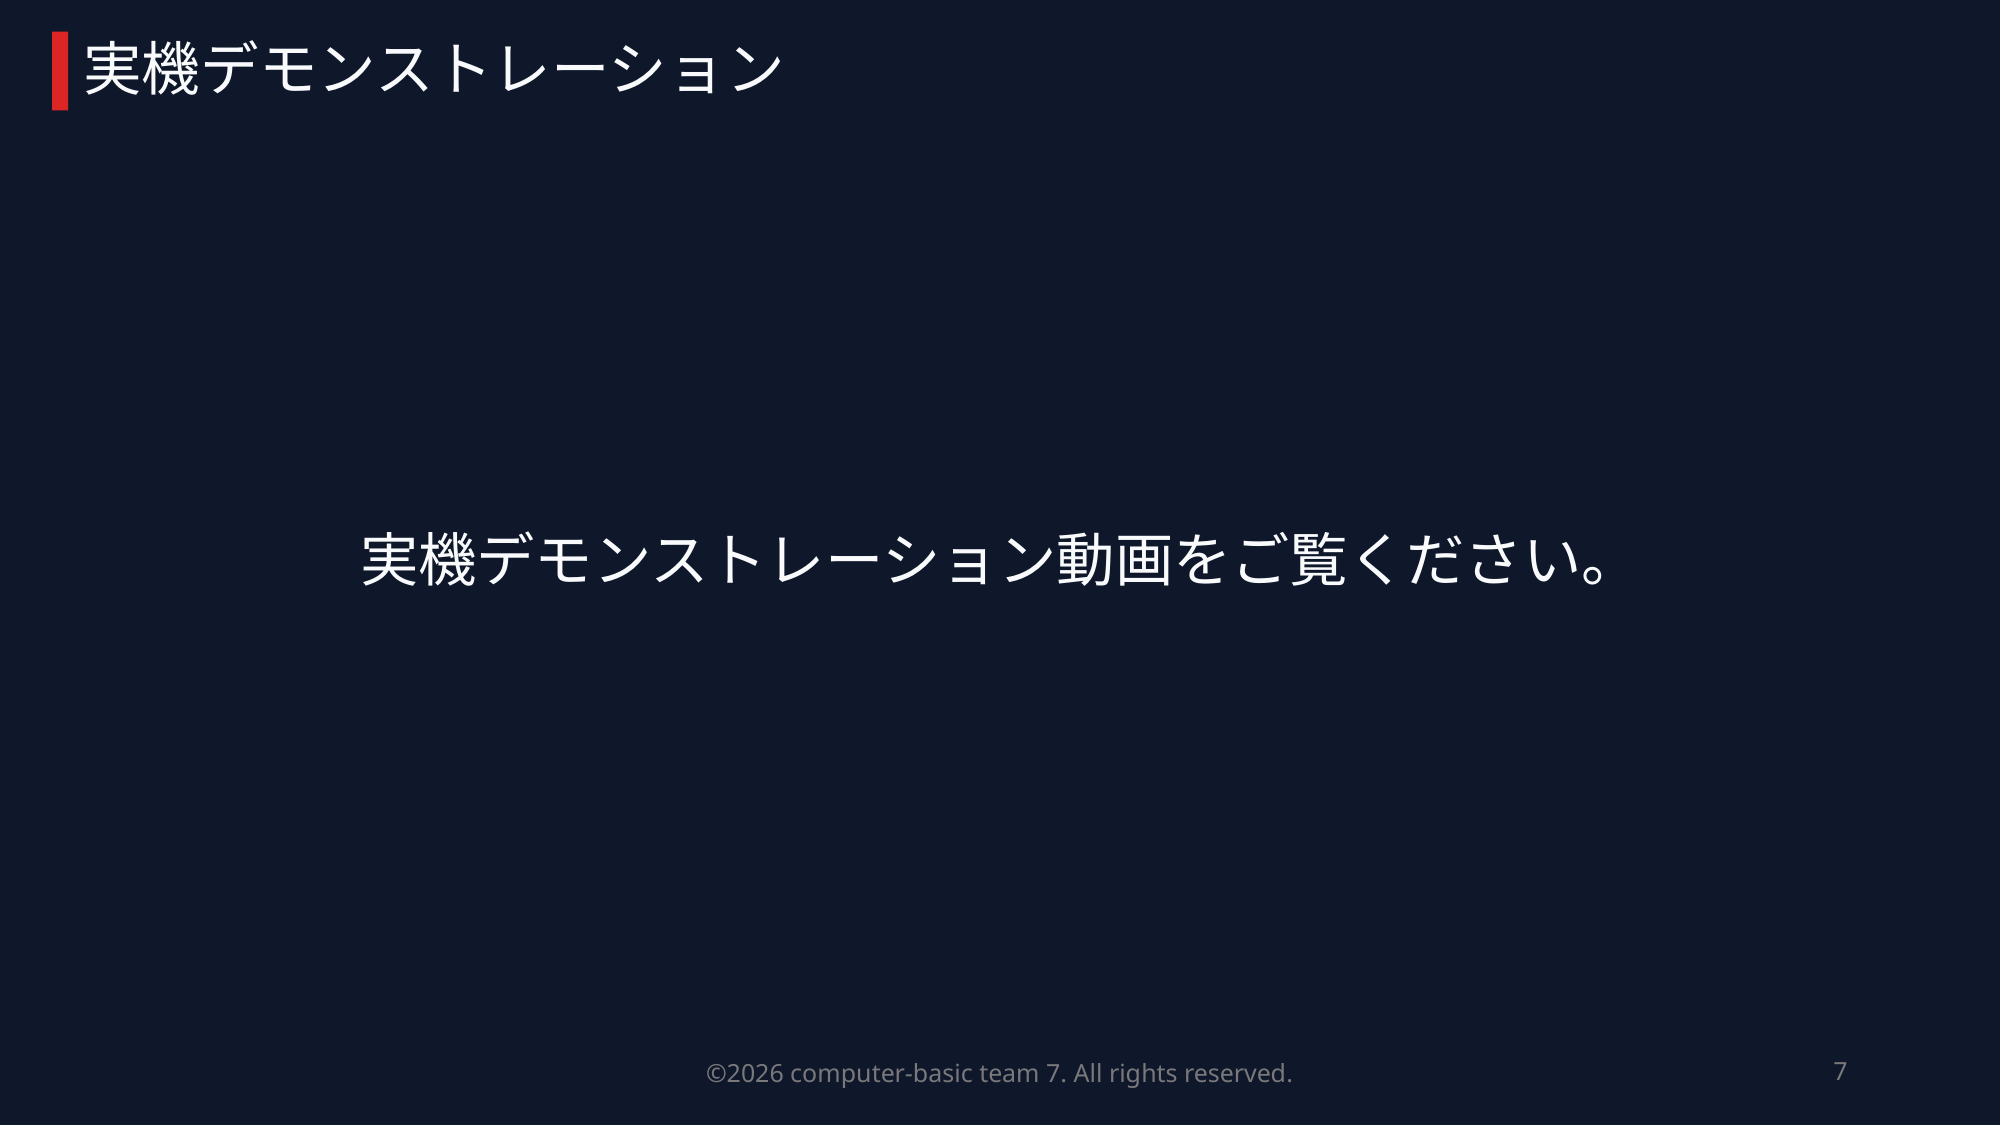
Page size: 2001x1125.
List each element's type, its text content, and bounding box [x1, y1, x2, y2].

list 実機デモンストレーション動画をご覧ください。 [327, 511, 1673, 614]
slide_number 7 [1412, 1042, 1863, 1103]
footer ©2026 computer-basic team 7. All rights reserved. [662, 1042, 1338, 1103]
title 実機デモンストレーション [68, 31, 1932, 111]
